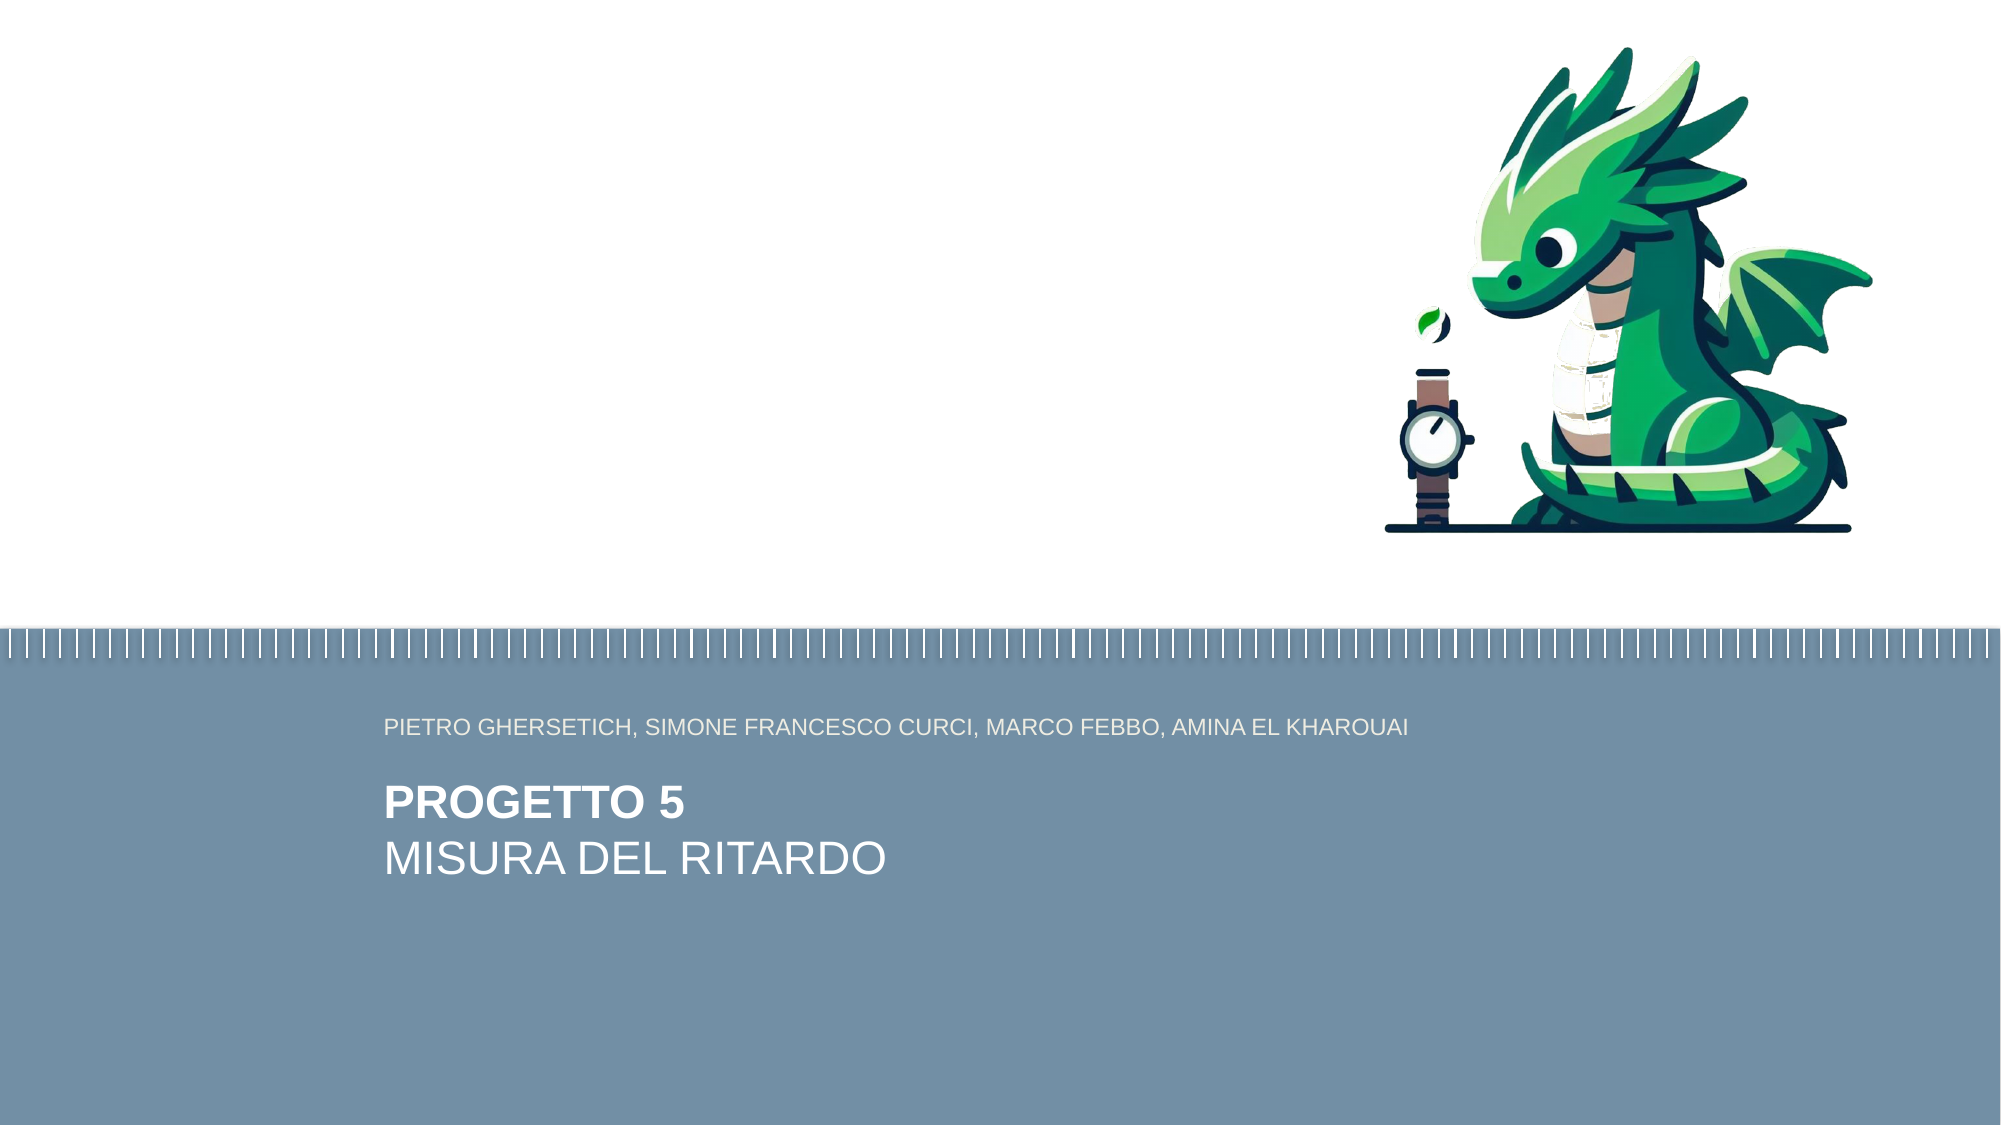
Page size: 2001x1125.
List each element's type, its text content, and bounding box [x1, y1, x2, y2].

picture [1280, 0, 1946, 748]
list PIETRO GHERSETICH, SIMONE FRANCESCO CURCI, MARCO FEBBO, AMINA EL KHAROUAI [368, 501, 1275, 748]
title PROGETTO 5 misura del ritardo [368, 763, 1644, 988]
